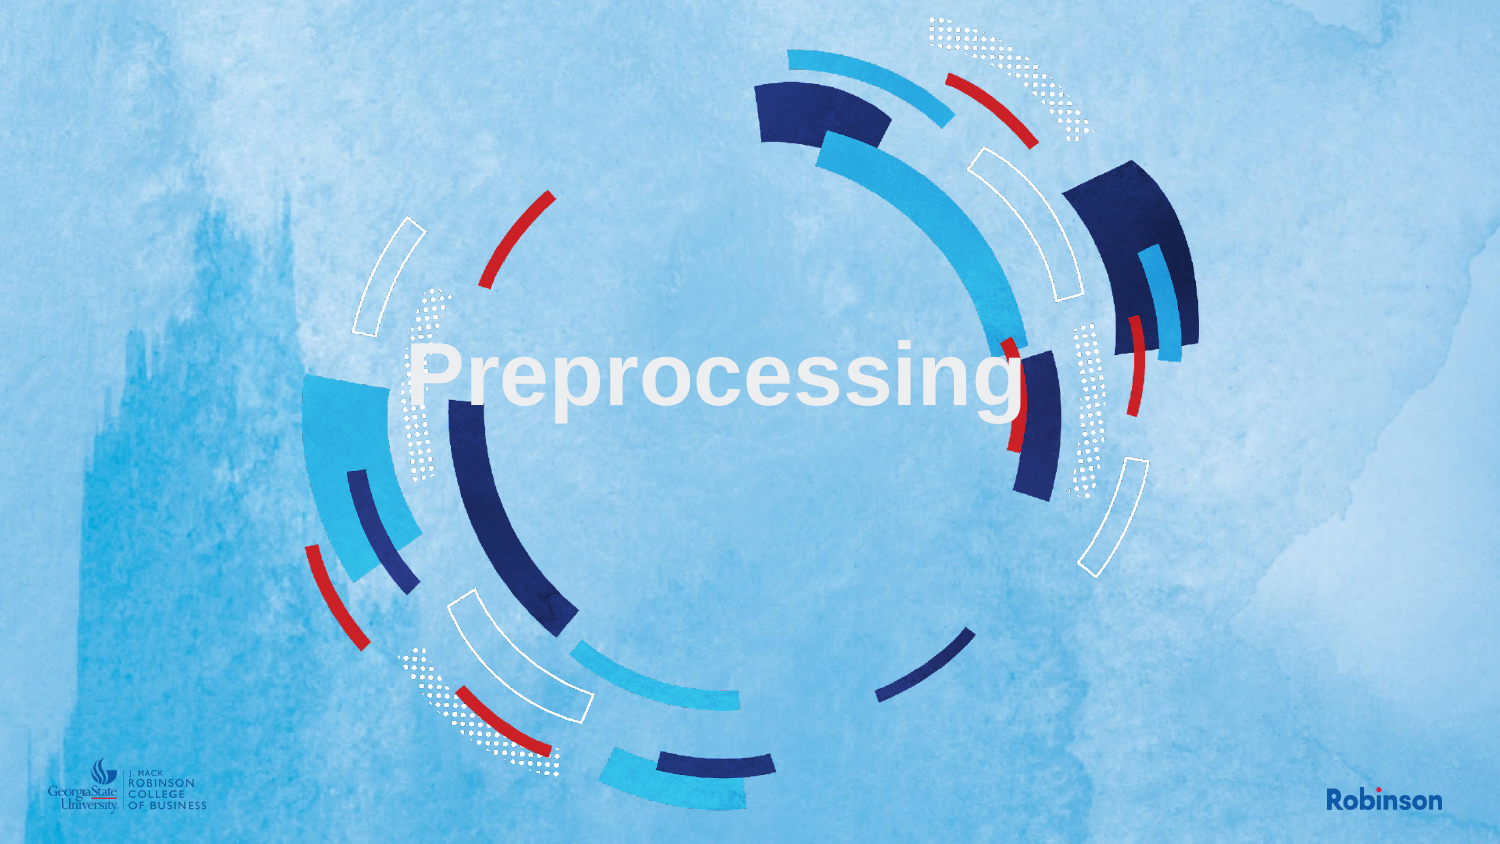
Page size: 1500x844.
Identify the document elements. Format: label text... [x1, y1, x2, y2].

picture [0, 0, 1500, 844]
title Preprocessing [395, 310, 1037, 452]
